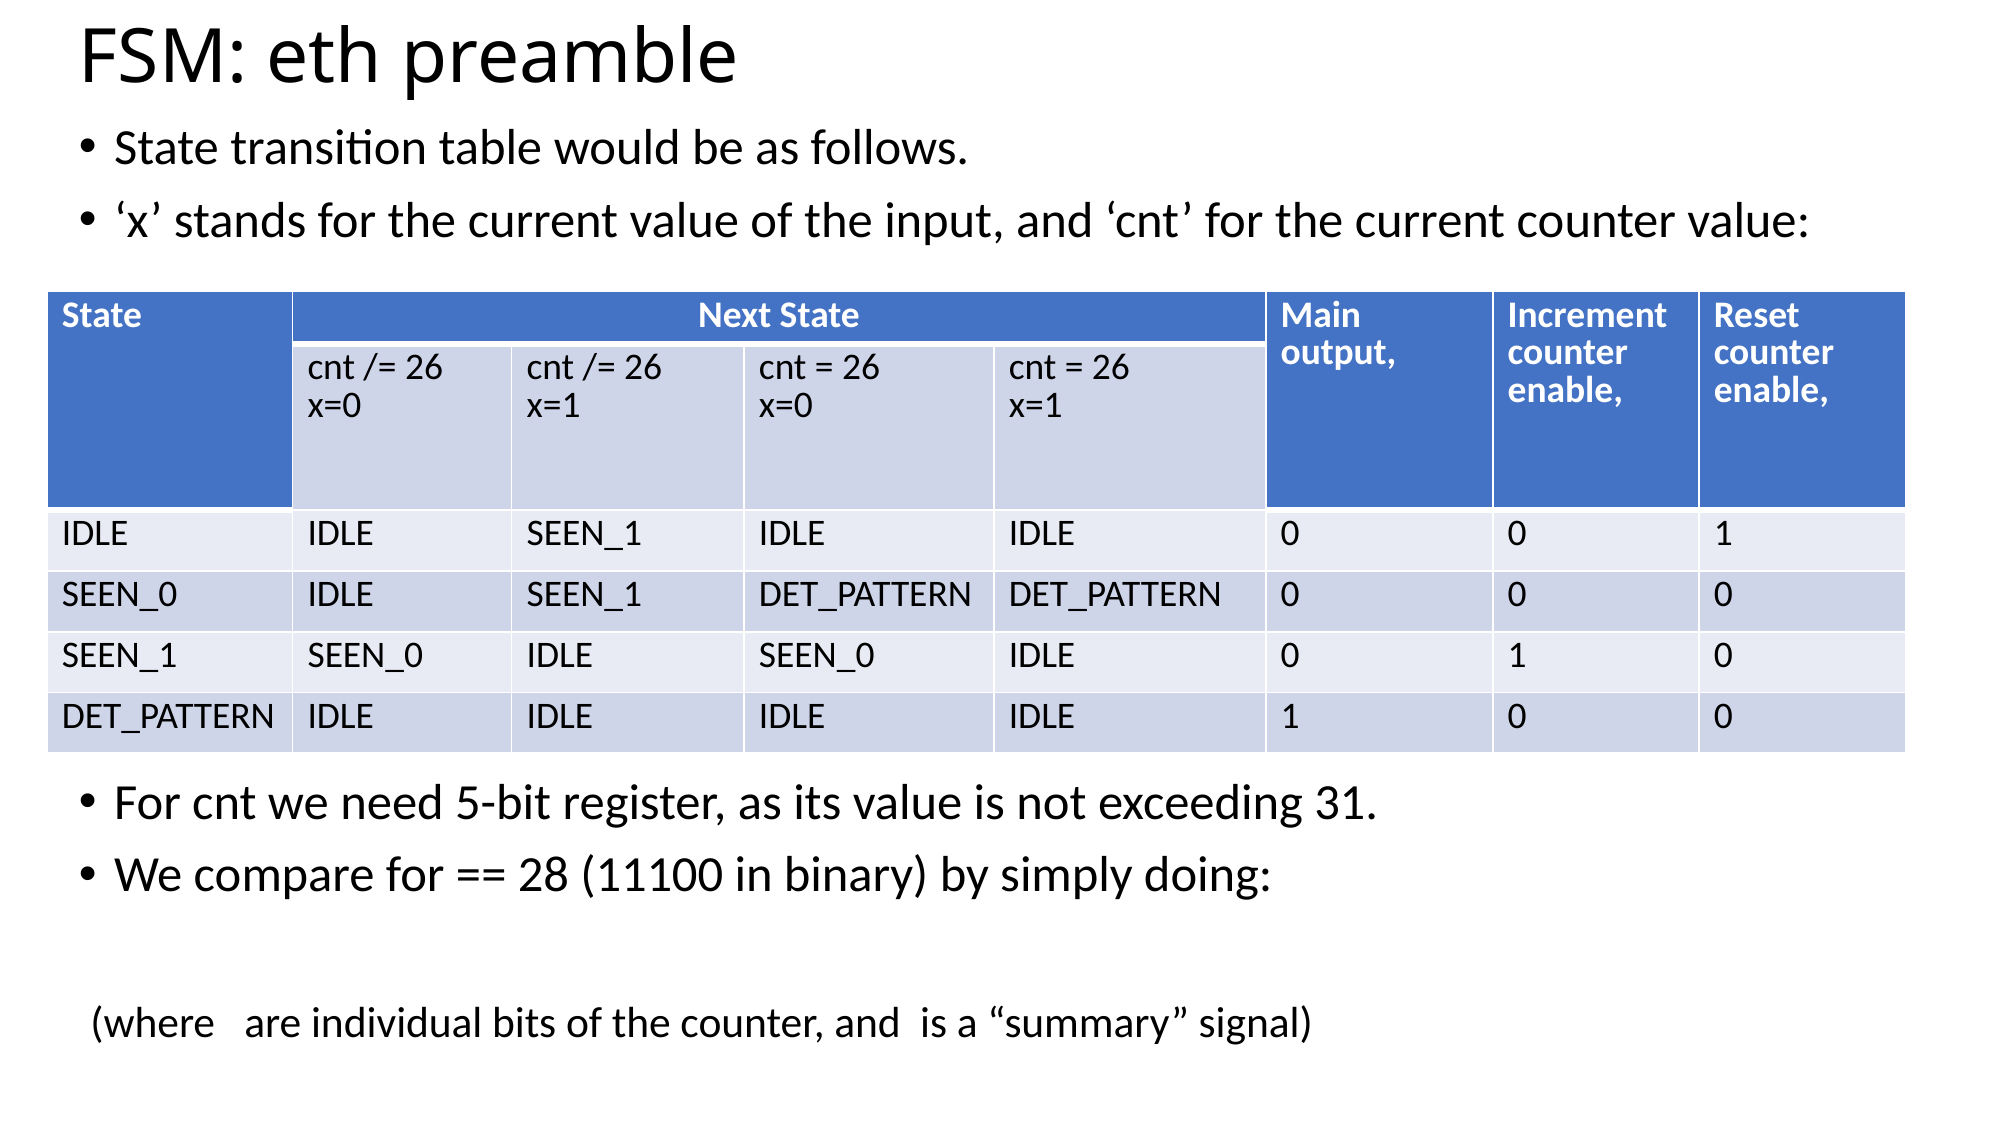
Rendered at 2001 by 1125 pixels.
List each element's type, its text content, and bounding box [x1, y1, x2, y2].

title FSM: eth preamble [63, 3, 1412, 114]
